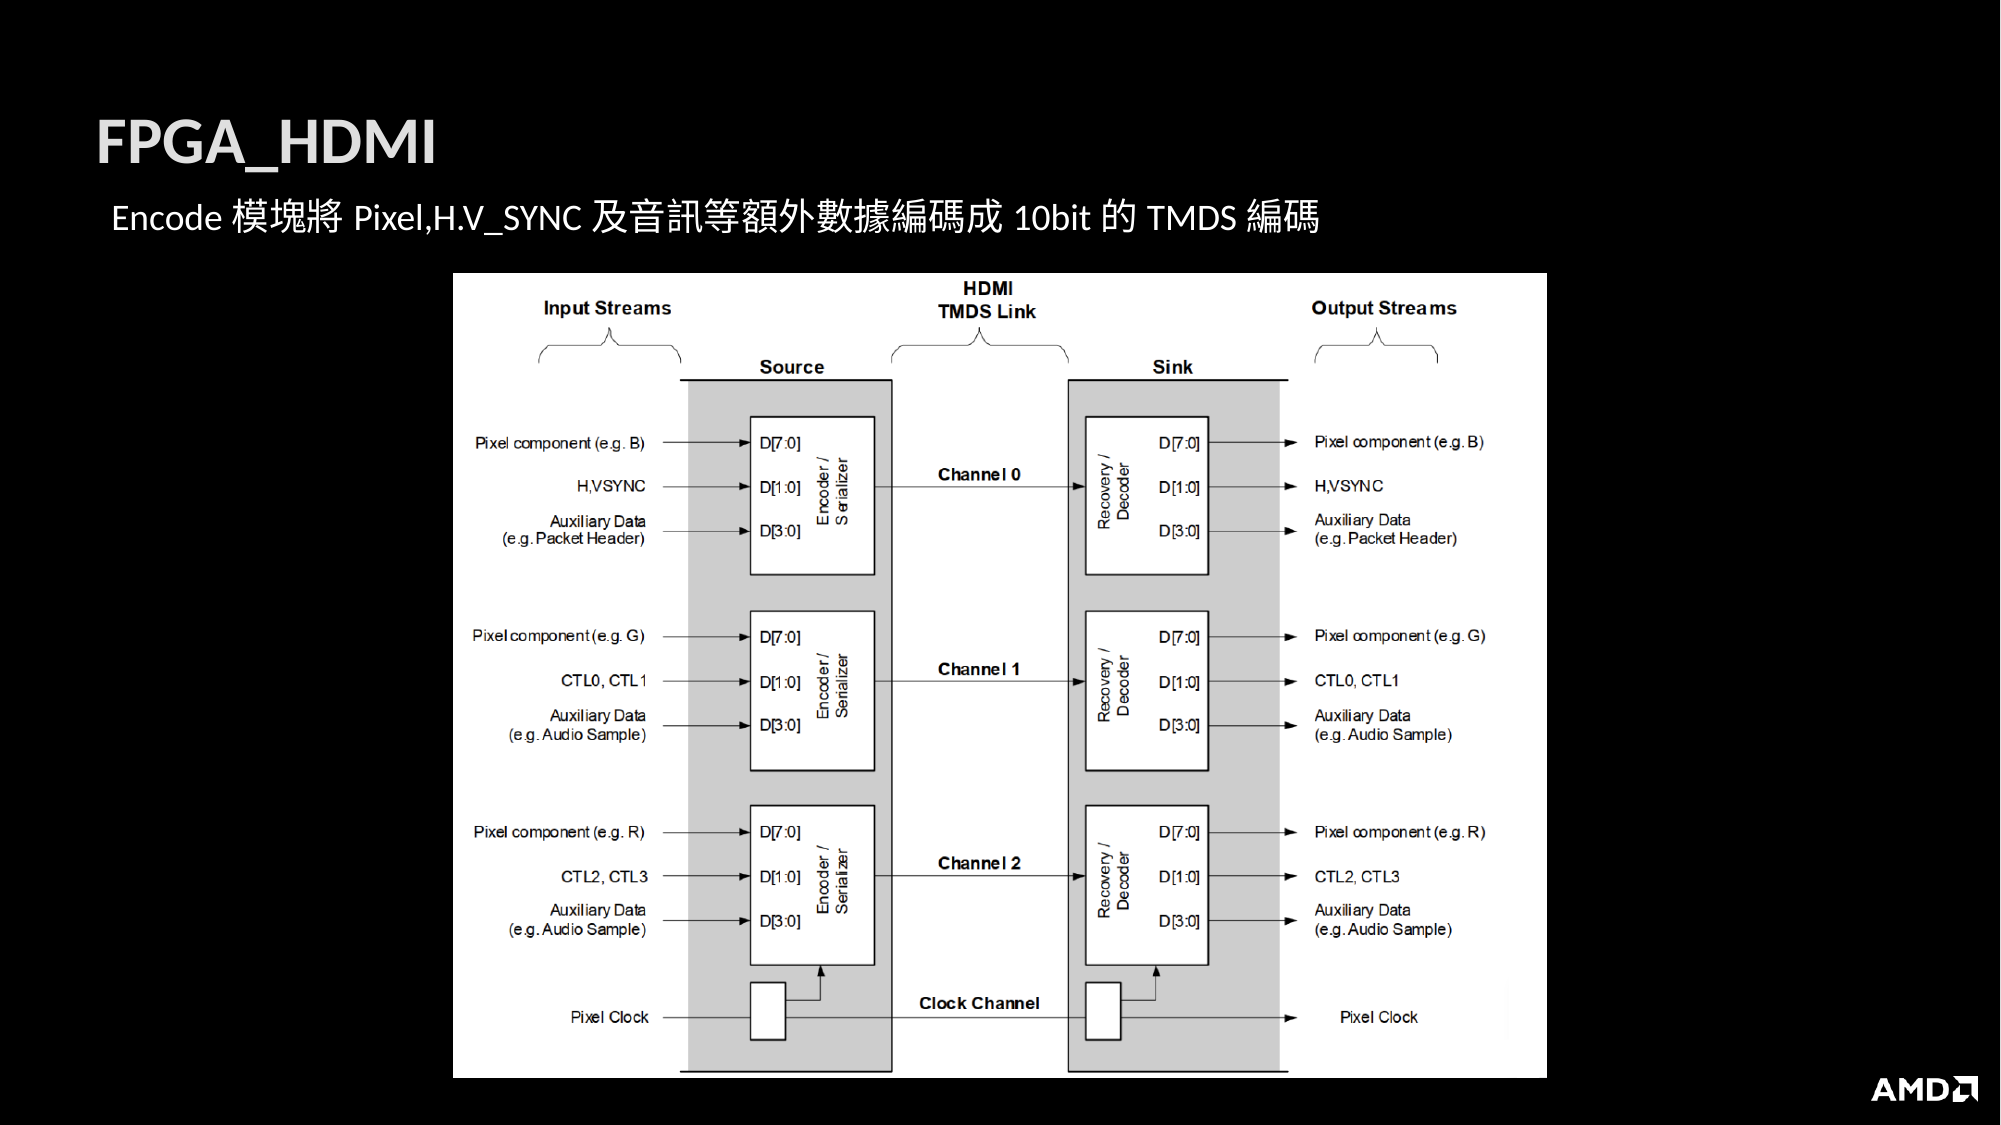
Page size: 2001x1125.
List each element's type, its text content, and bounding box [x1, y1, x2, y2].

picture [1871, 1076, 1978, 1102]
picture [452, 272, 1548, 1078]
text_box Encode模塊將Pixel,H.V_SYNC及音訊等額外數據編碼成10bit的TMDS編碼 [96, 185, 1893, 246]
title FPGA_HDMI [96, 97, 1904, 178]
